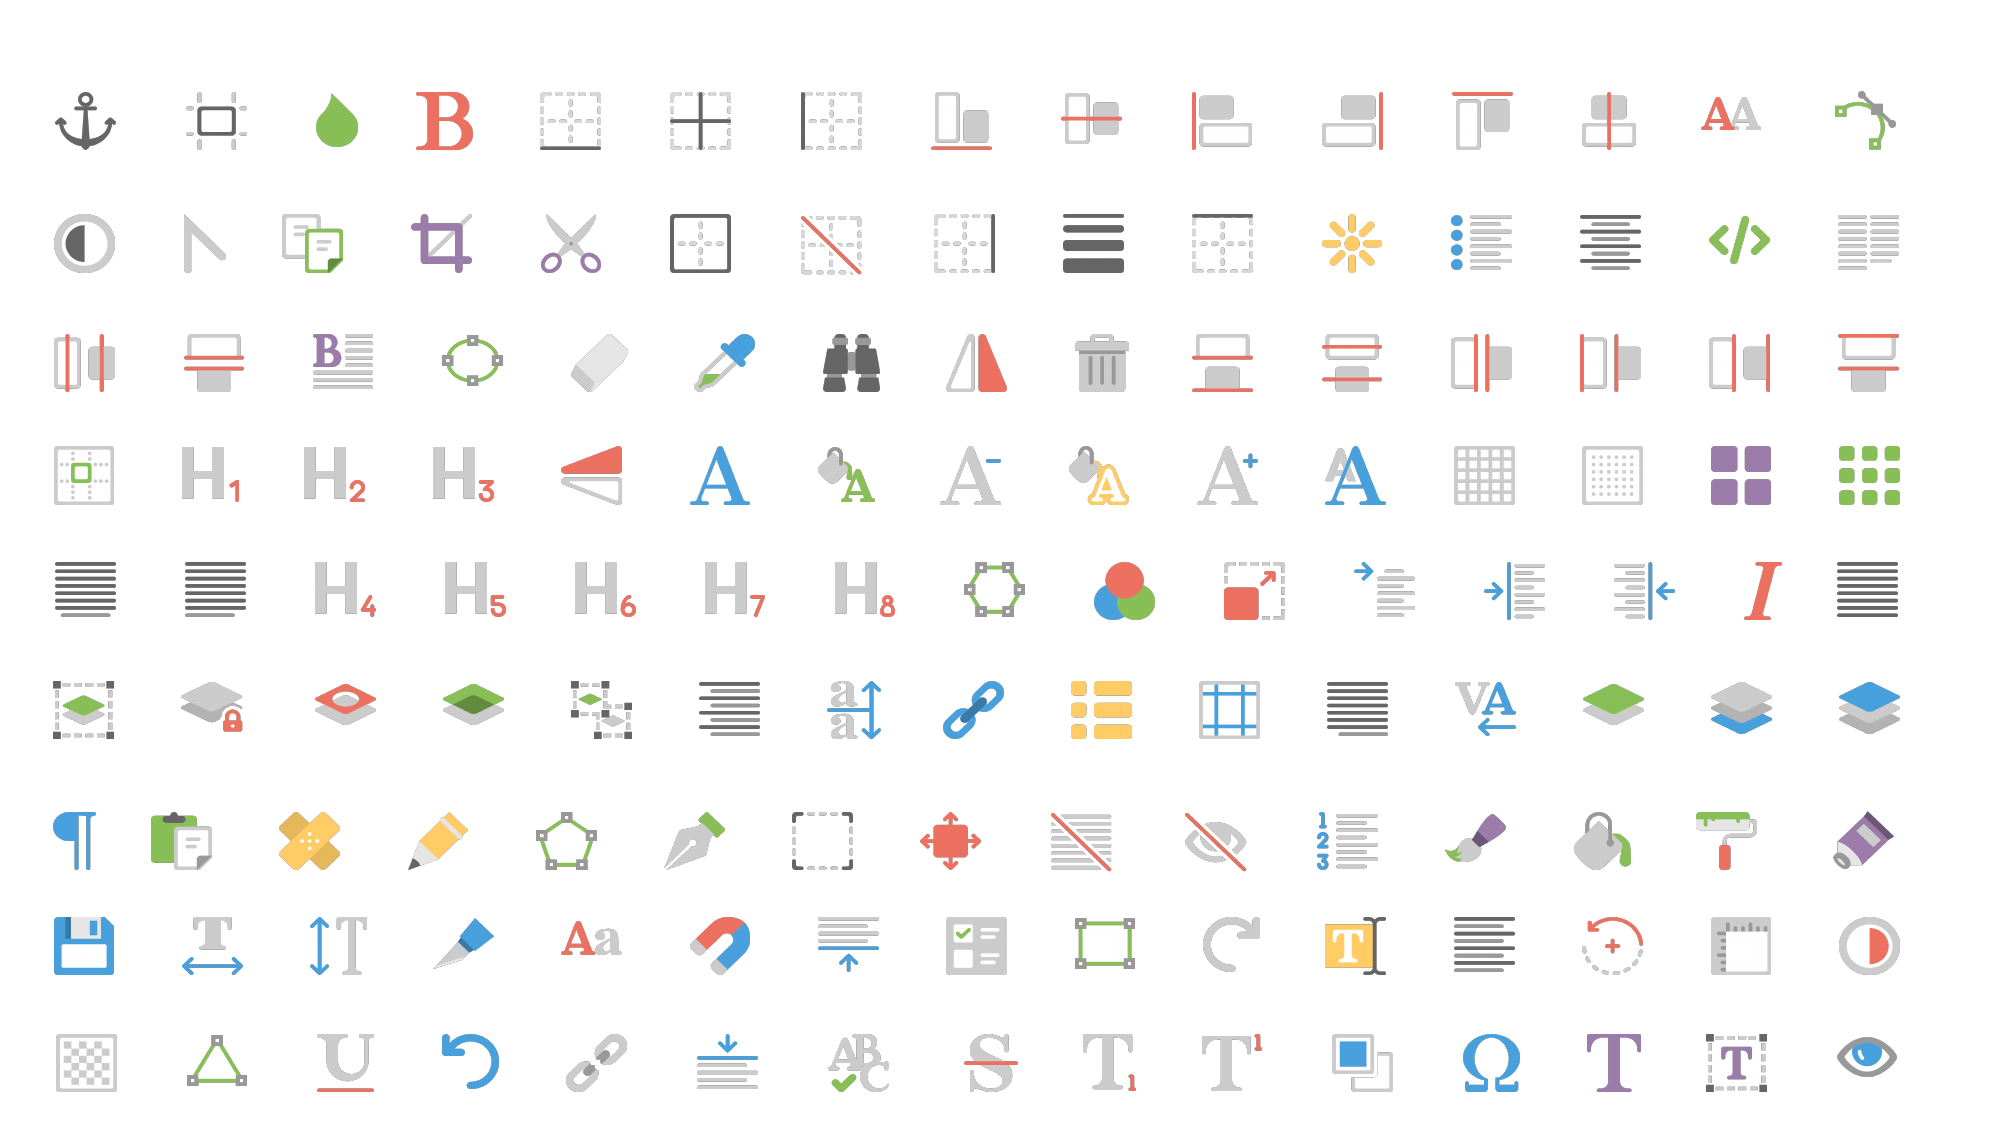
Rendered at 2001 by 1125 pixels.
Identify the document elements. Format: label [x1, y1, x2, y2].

picture [316, 93, 358, 147]
picture [664, 812, 725, 870]
picture [827, 681, 881, 739]
picture [304, 447, 365, 502]
picture [540, 92, 601, 150]
picture [694, 334, 755, 392]
picture [818, 917, 879, 972]
picture [433, 918, 494, 969]
picture [964, 1034, 1018, 1092]
picture [1183, 811, 1248, 873]
picture [1696, 812, 1757, 870]
picture [1706, 1034, 1767, 1092]
picture [1837, 1037, 1897, 1078]
picture [53, 681, 114, 739]
picture [1201, 1034, 1262, 1091]
picture [1831, 91, 1896, 153]
picture [1455, 682, 1516, 736]
picture [1574, 812, 1631, 870]
picture [540, 214, 601, 273]
picture [317, 1034, 374, 1092]
picture [151, 812, 212, 870]
picture [792, 812, 853, 870]
picture [964, 562, 1025, 617]
picture [1583, 684, 1644, 725]
picture [566, 1034, 627, 1092]
picture [1580, 334, 1641, 392]
picture [433, 447, 494, 502]
picture [185, 562, 246, 617]
picture [445, 562, 506, 617]
picture [310, 917, 368, 975]
picture [1824, 811, 1894, 876]
picture [1614, 562, 1675, 620]
picture [411, 214, 472, 273]
picture [689, 446, 750, 505]
picture [699, 682, 760, 736]
picture [1321, 334, 1382, 392]
picture [1744, 562, 1782, 620]
picture [1197, 446, 1258, 505]
picture [279, 812, 340, 870]
picture [1837, 562, 1898, 617]
picture [801, 92, 862, 150]
picture [1049, 811, 1113, 873]
picture [1701, 97, 1761, 130]
picture [313, 334, 373, 389]
picture [315, 562, 376, 617]
picture [1192, 334, 1253, 392]
picture [571, 334, 628, 392]
picture [1325, 446, 1386, 505]
picture [1587, 1034, 1641, 1092]
picture [1063, 214, 1124, 273]
picture [442, 335, 503, 386]
picture [182, 447, 239, 502]
picture [575, 562, 636, 617]
picture [1327, 682, 1388, 736]
picture [1839, 917, 1900, 975]
picture [54, 334, 115, 392]
picture [818, 447, 875, 502]
picture [1839, 446, 1900, 505]
picture [181, 682, 246, 735]
picture [315, 684, 376, 725]
picture [946, 334, 1007, 392]
picture [1075, 918, 1135, 969]
picture [670, 214, 731, 273]
picture [1838, 215, 1899, 270]
picture [946, 917, 1007, 975]
picture [186, 92, 247, 150]
picture [1199, 681, 1260, 739]
picture [416, 92, 473, 150]
picture [1582, 92, 1636, 150]
picture [1192, 92, 1252, 150]
picture [183, 334, 244, 392]
picture [670, 92, 731, 150]
picture [1075, 334, 1129, 392]
picture [1580, 215, 1641, 270]
picture [1838, 334, 1899, 392]
picture [1454, 917, 1515, 972]
picture [1094, 562, 1155, 620]
picture [442, 1034, 499, 1089]
picture [1710, 446, 1771, 505]
picture [53, 812, 96, 870]
picture [1332, 1034, 1393, 1092]
picture [1445, 814, 1506, 862]
picture [282, 214, 343, 273]
picture [1709, 216, 1770, 264]
picture [571, 681, 632, 739]
picture [1224, 562, 1285, 620]
picture [1321, 214, 1382, 273]
picture [934, 214, 995, 273]
picture [799, 214, 863, 276]
picture [1354, 562, 1415, 617]
picture [1203, 917, 1260, 972]
picture [1061, 93, 1122, 145]
picture [1484, 562, 1545, 620]
picture [1083, 1034, 1136, 1091]
picture [1454, 446, 1515, 505]
picture [561, 921, 622, 955]
picture [1710, 917, 1771, 975]
picture [1451, 334, 1512, 392]
picture [1071, 681, 1132, 739]
picture [1709, 334, 1770, 392]
picture [1839, 682, 1900, 734]
picture [1452, 92, 1513, 150]
picture [54, 917, 114, 975]
picture [823, 334, 880, 392]
picture [828, 1034, 892, 1092]
picture [1711, 682, 1772, 734]
picture [1582, 917, 1643, 975]
picture [183, 214, 226, 273]
picture [54, 446, 114, 505]
picture [705, 562, 765, 617]
picture [943, 681, 1004, 739]
picture [182, 917, 243, 975]
picture [1322, 92, 1383, 150]
picture [1463, 1034, 1520, 1092]
picture [1317, 812, 1378, 870]
picture [55, 562, 116, 617]
picture [55, 92, 116, 150]
picture [54, 214, 115, 273]
picture [835, 562, 895, 617]
picture [536, 812, 597, 870]
picture [689, 917, 750, 975]
picture [443, 684, 504, 725]
picture [186, 1035, 247, 1086]
picture [920, 812, 981, 870]
picture [561, 446, 622, 505]
picture [1451, 215, 1512, 270]
picture [1325, 917, 1386, 975]
picture [1582, 446, 1643, 505]
picture [408, 812, 468, 870]
picture [940, 446, 1001, 505]
picture [1068, 446, 1129, 505]
picture [56, 1034, 117, 1092]
picture [697, 1034, 758, 1089]
picture [931, 92, 992, 150]
picture [1192, 214, 1253, 273]
